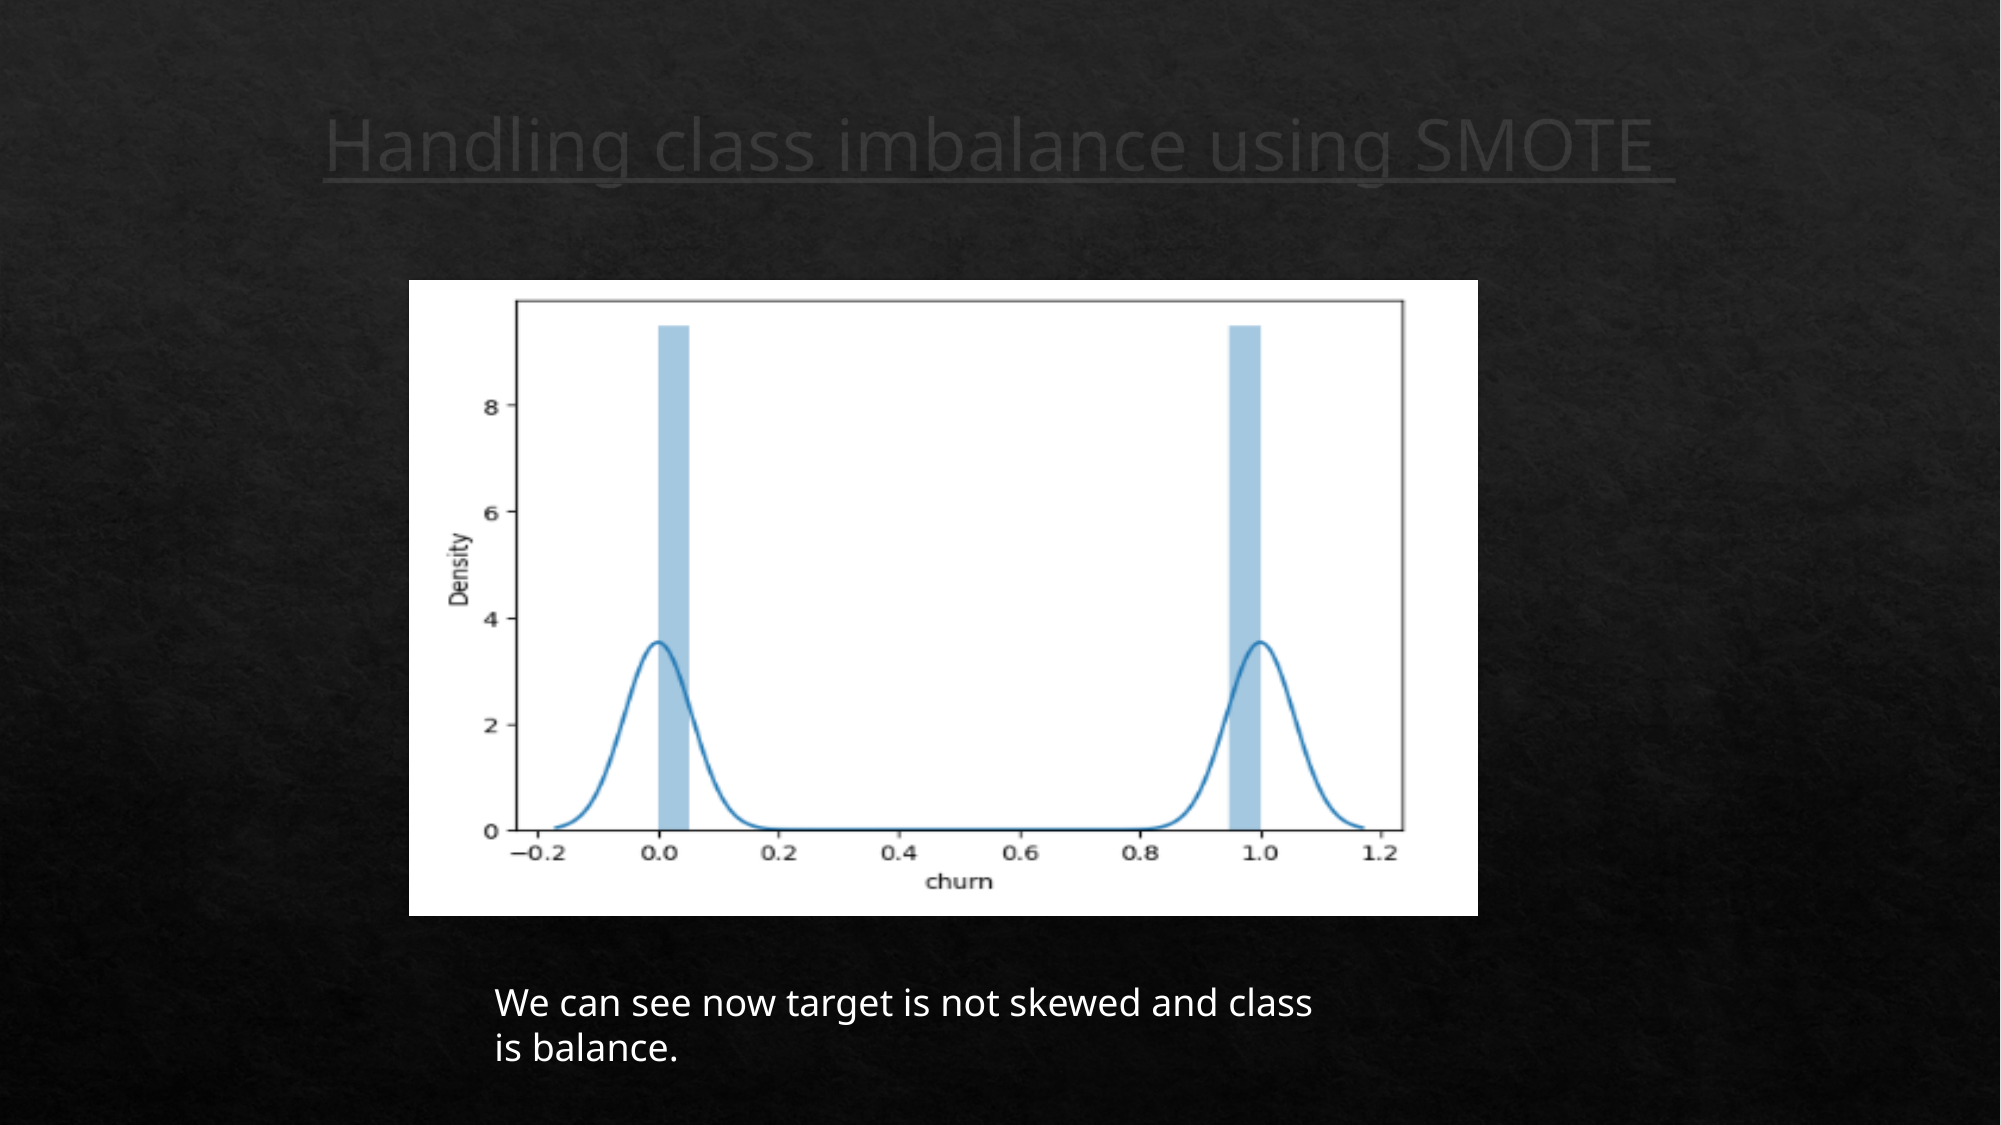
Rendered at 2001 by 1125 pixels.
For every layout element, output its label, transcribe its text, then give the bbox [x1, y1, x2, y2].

title Handling class imbalance using SMOTE [149, 99, 1849, 307]
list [409, 280, 1478, 916]
text_box We can see now target is not skewed and class is balance. [479, 971, 1348, 1077]
